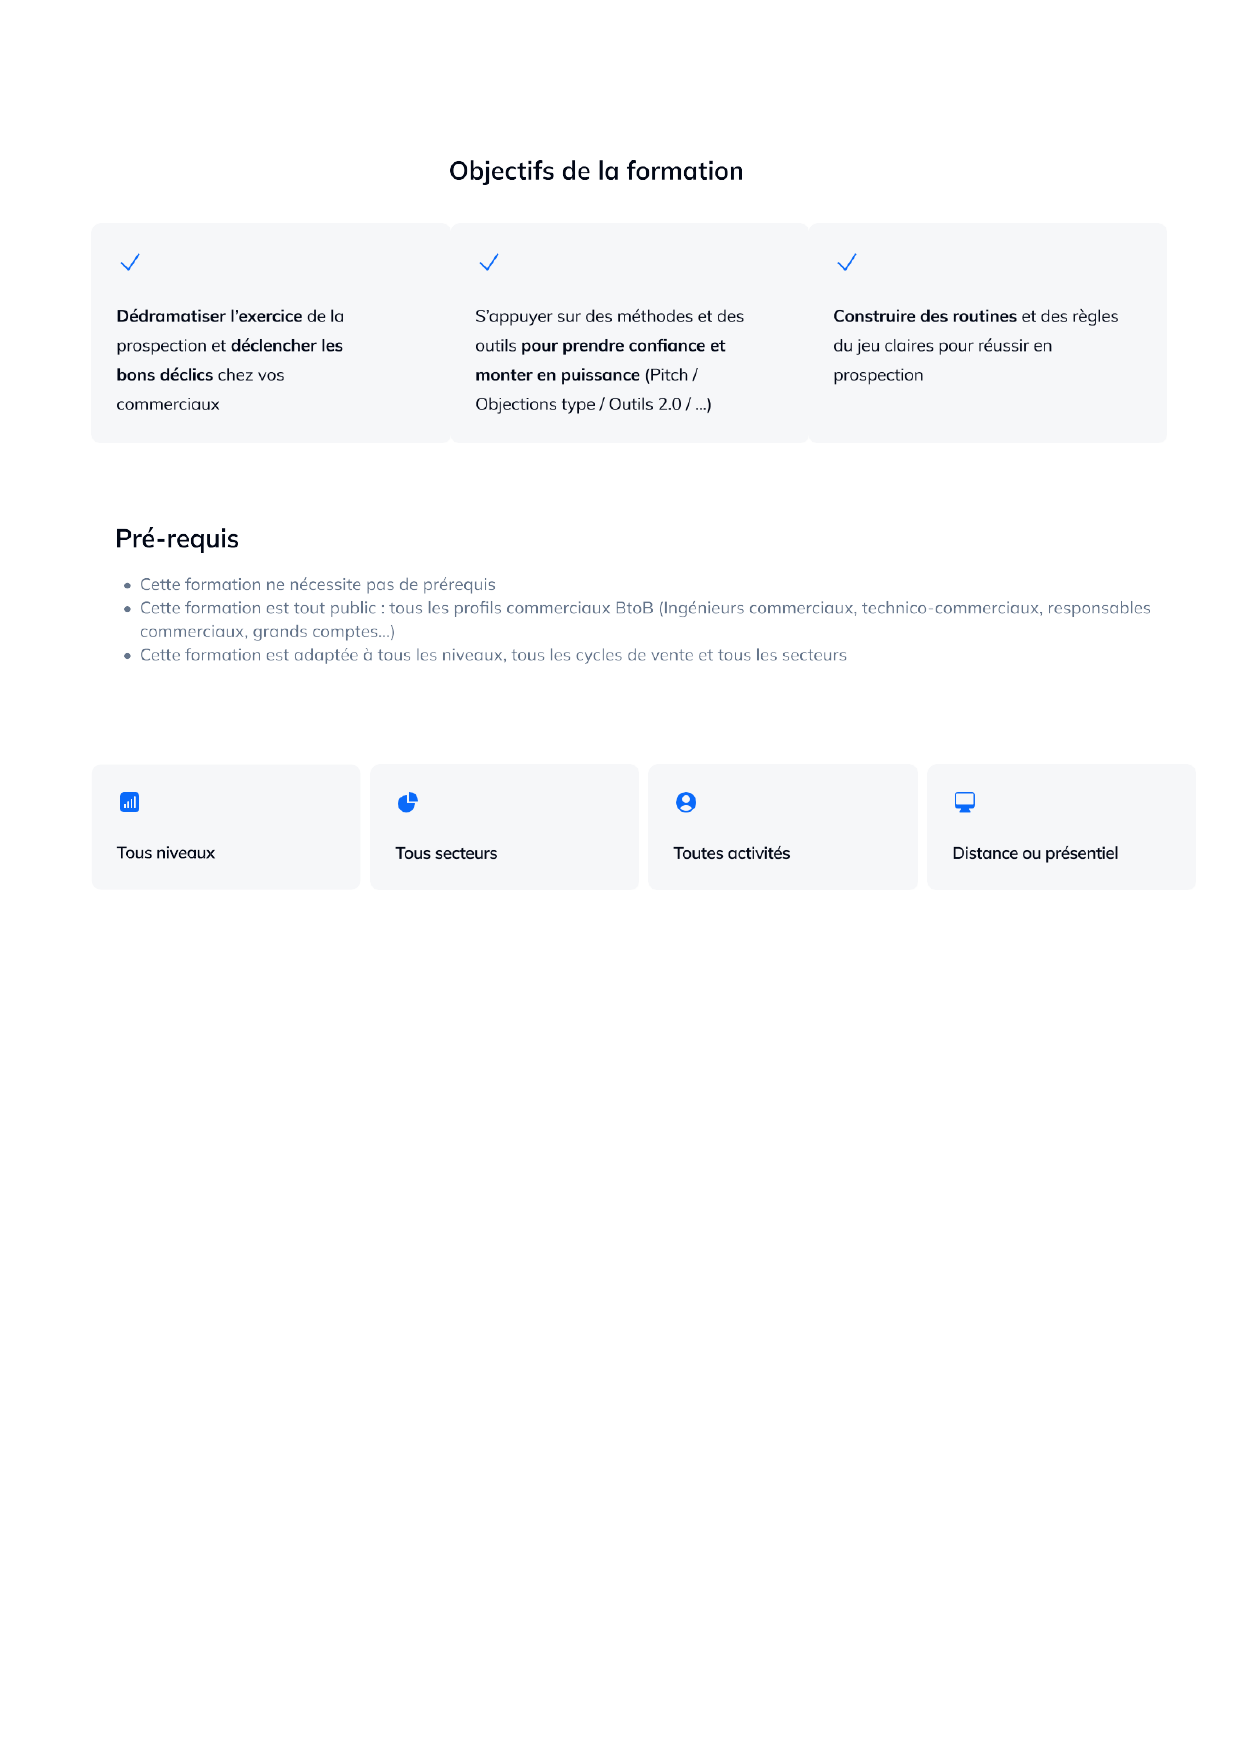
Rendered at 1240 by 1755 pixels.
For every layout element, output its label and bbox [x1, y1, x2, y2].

picture [648, 764, 918, 890]
picture [124, 577, 1151, 664]
picture [116, 527, 239, 553]
picture [927, 764, 1197, 890]
picture [449, 160, 742, 186]
picture [370, 764, 640, 890]
text_box [91, 764, 361, 890]
picture [91, 223, 1167, 443]
